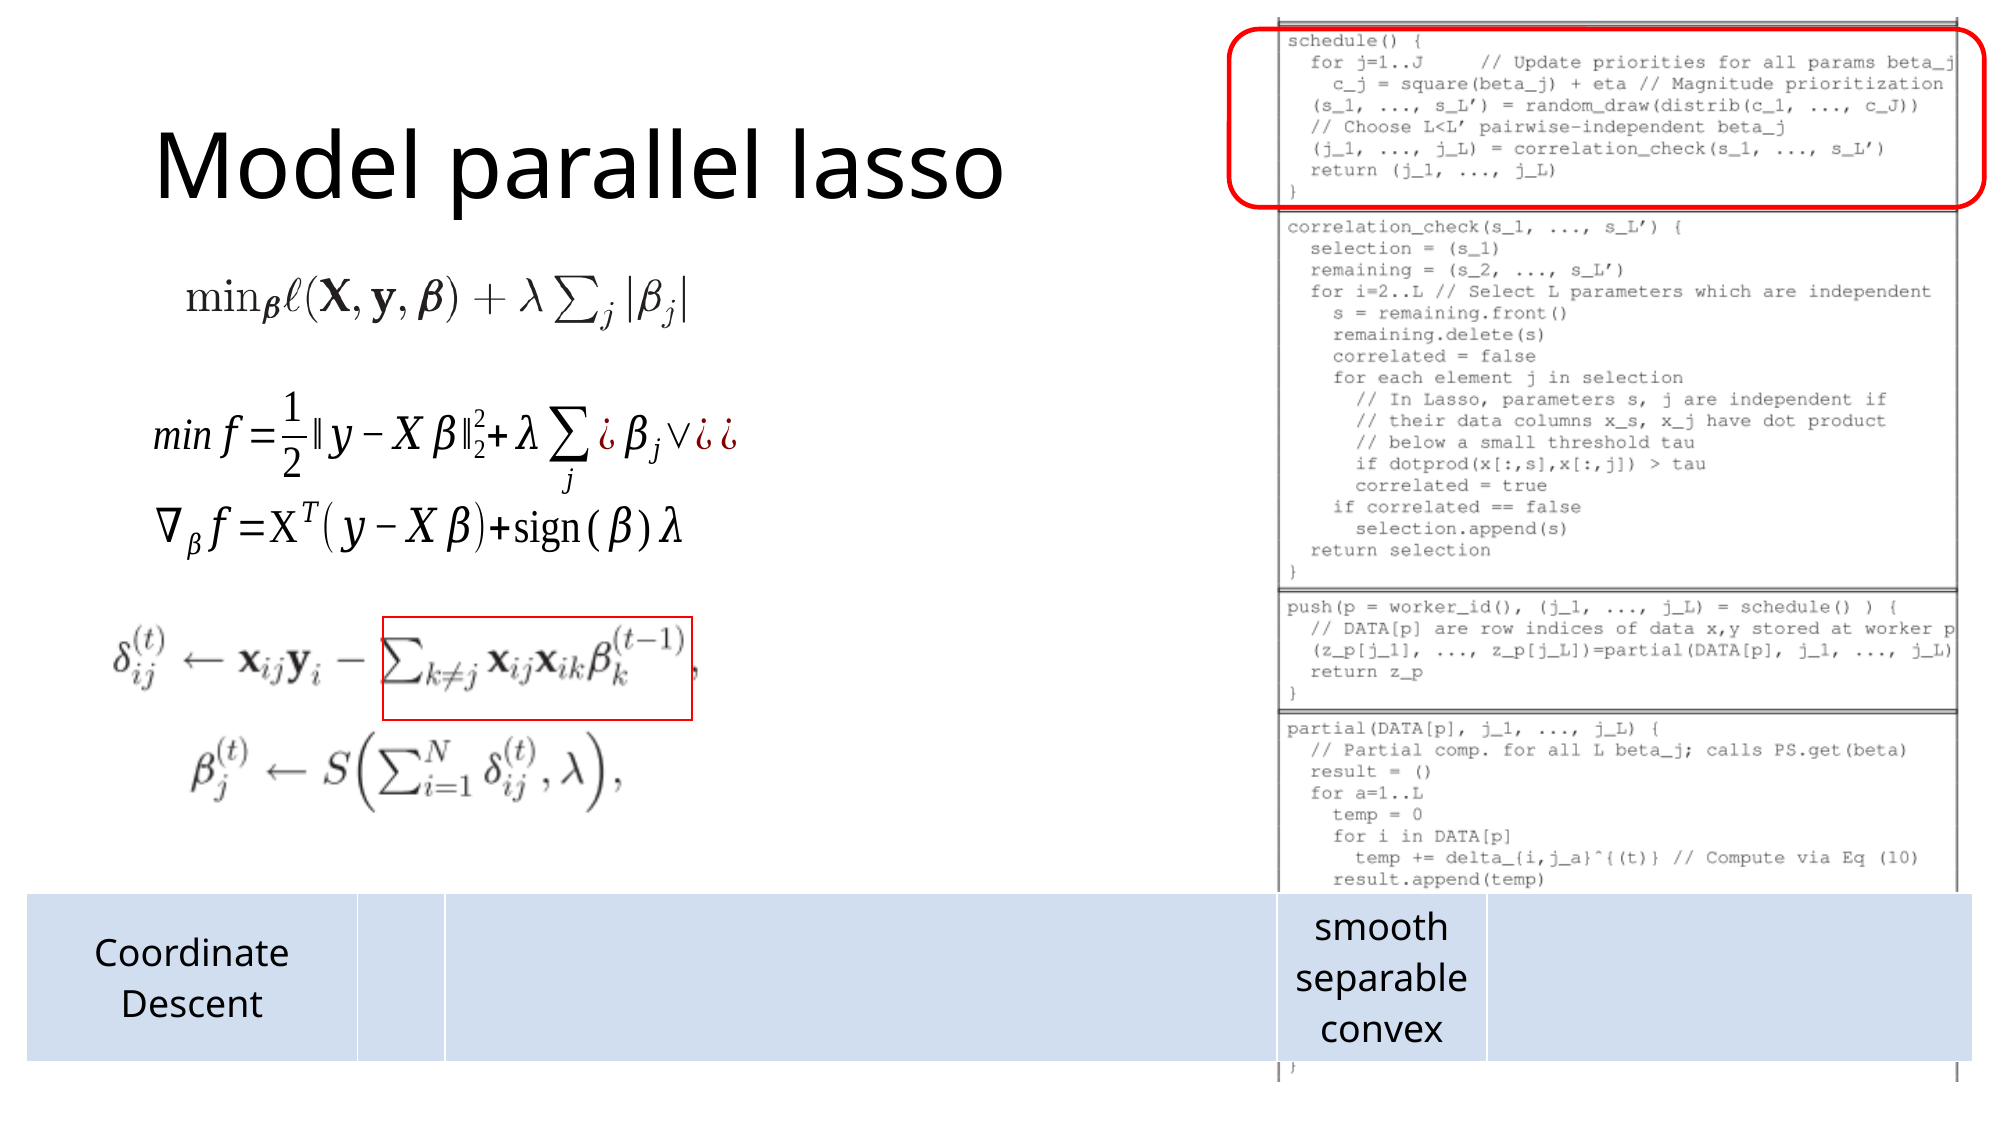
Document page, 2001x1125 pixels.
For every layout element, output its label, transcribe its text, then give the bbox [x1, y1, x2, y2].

picture [1269, 17, 1964, 1082]
title Model parallel lasso [137, 59, 1269, 278]
text_box [1228, 28, 1269, 209]
picture [84, 604, 704, 831]
text_box [1964, 29, 1986, 207]
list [155, 227, 692, 348]
